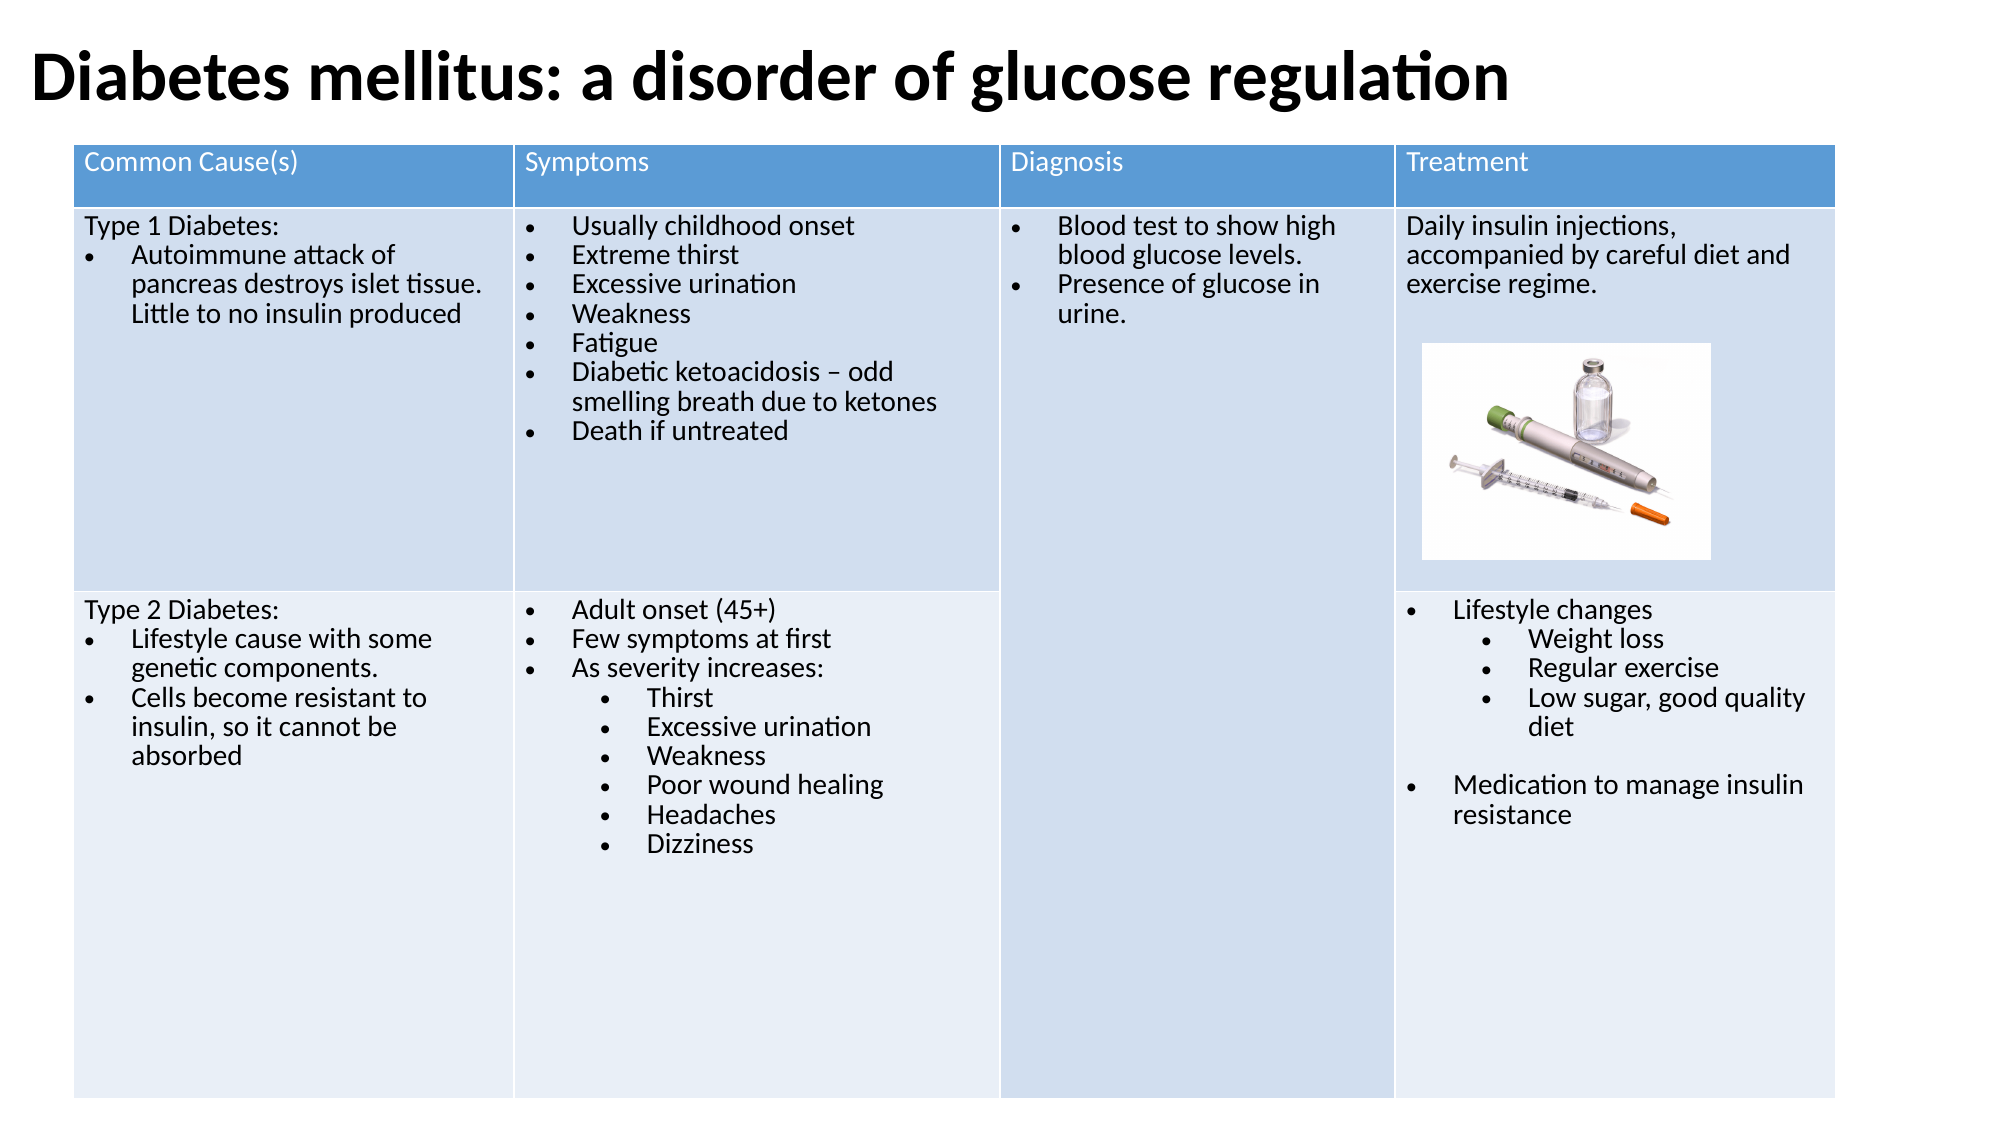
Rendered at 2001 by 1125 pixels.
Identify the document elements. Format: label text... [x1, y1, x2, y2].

table_header Symptoms [515, 145, 999, 207]
table_cell Usually childhood onset Extreme thirst Excessive urination Weakness Fatigue Diabetic ketoacidosis – odd smelling breath due to ketones Death if untreated [515, 209, 999, 591]
table_cell Daily insulin injections, accompanied by careful diet and exercise regime. [1396, 209, 1835, 591]
table_cell Type 1 Diabetes: Autoimmune attack of pancreas destroys islet tissue. Little to no insulin produced [74, 209, 513, 591]
table_cell Blood test to show high blood glucose levels. Presence of glucose in urine. [1001, 209, 1394, 1098]
table_header Diagnosis [1001, 145, 1394, 207]
table_cell Lifestyle changes Weight loss Regular exercise Low sugar, good quality diet Medication to manage insulin resistance [1396, 592, 1835, 1098]
table_header Common Cause(s) [74, 145, 513, 207]
title Diabetes mellitus: a disorder of glucose regulation [16, 31, 1550, 125]
table_cell Adult onset (45+) Few symptoms at first As severity increases: Thirst Excessive urination Weakness Poor wound healing Headaches Dizziness [515, 592, 999, 1098]
picture [1422, 343, 1711, 560]
table_header Treatment [1396, 145, 1835, 207]
table_cell Type 2 Diabetes: Lifestyle cause with some genetic components. Cells become resistant to insulin, so it cannot be absorbed [74, 592, 513, 1098]
